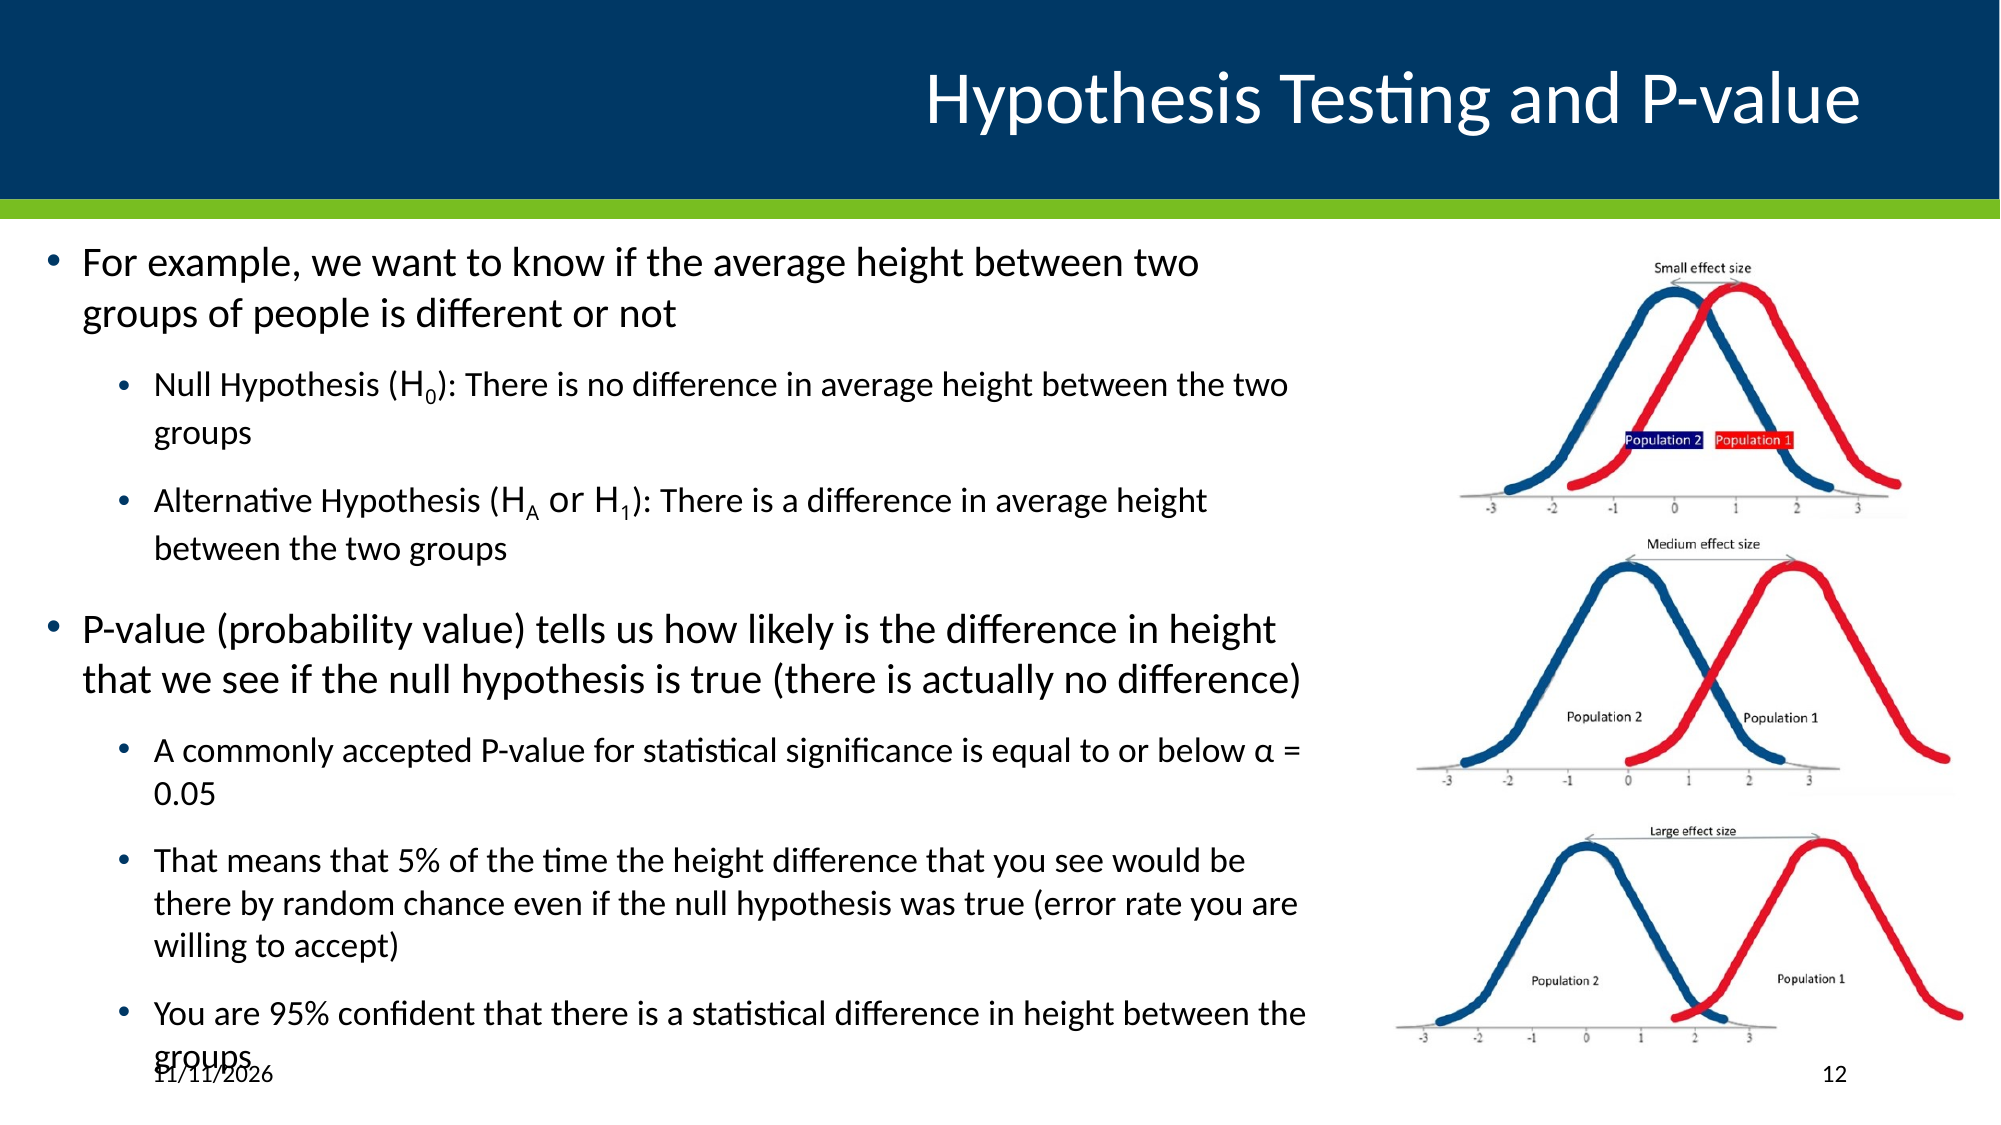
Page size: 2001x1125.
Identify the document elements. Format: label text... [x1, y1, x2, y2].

slide_number 12 [1622, 1061, 1863, 1103]
title Hypothesis Testing and P-value [137, 0, 1863, 200]
picture [1392, 245, 1969, 1061]
list For example, we want to know if the average height between two groups of people is different or not Null Hypothesis (H0): There is no difference in average height between the two groups Alternative Hypothesis (HA or H1): There is a difference in average height between the two groups P-value (probability value) tells us how likely is the difference in height that we see if the null hypothesis is true (there is actually no difference) A commonly accepted P-value for statistical significance is equal to or below α = 0.05 That means that 5% of the time the height difference that you see would be there by random chance even if the null hypothesis was true (error rate you are willing to accept) You are 95% confident that there is a statistical difference in height between the groups [31, 226, 1328, 1092]
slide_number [137, 1042, 361, 1103]
